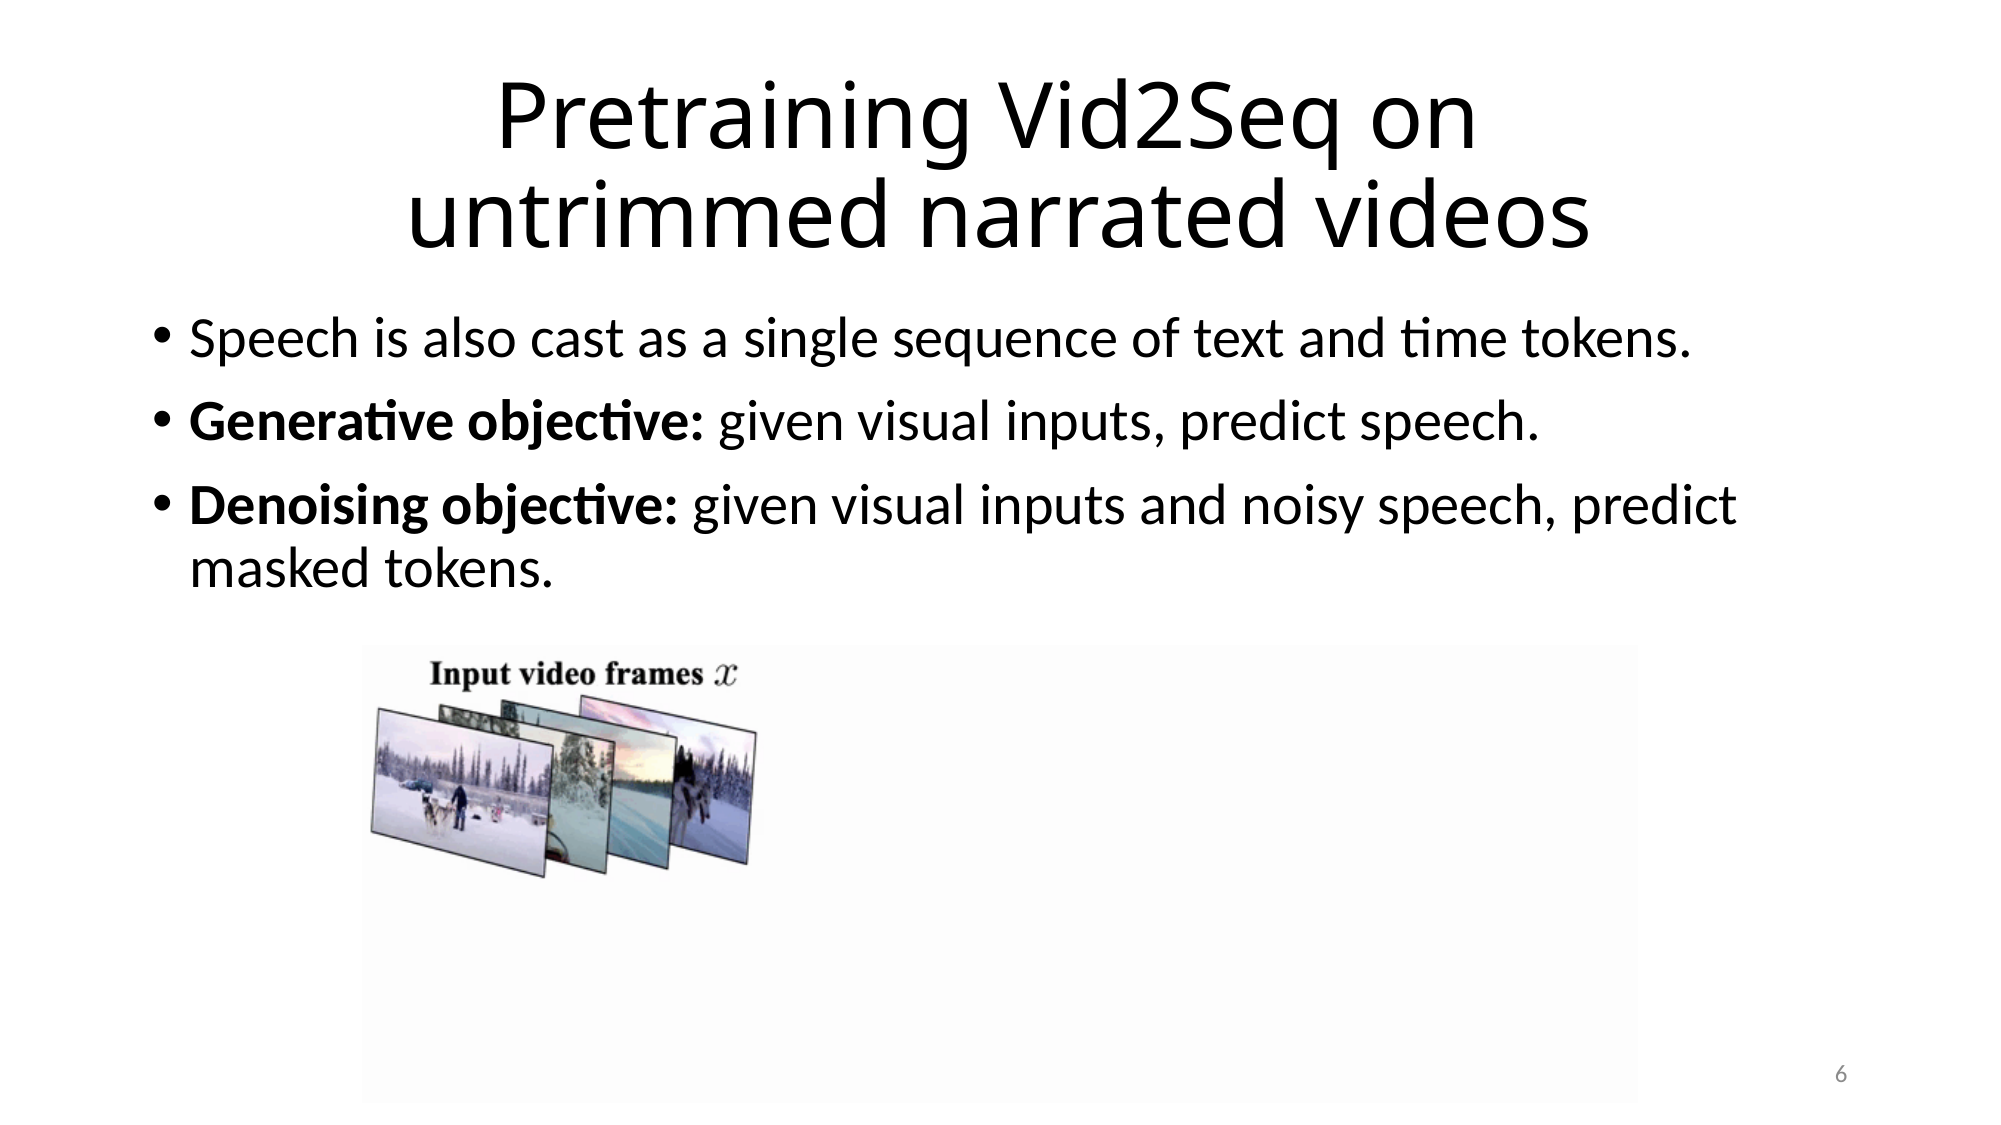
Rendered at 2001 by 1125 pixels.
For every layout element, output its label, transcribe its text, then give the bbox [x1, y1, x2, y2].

slide_number 6 [1638, 1042, 1863, 1103]
list Speech is also cast as a single sequence of text and time tokens. Generative objective: given visual inputs, predict speech. Denoising objective: given visual inputs and noisy speech, predict masked tokens. [137, 299, 1863, 1014]
title Pretraining Vid2Seq on untrimmed narrated videos [137, 59, 1863, 278]
picture [362, 645, 1638, 1103]
